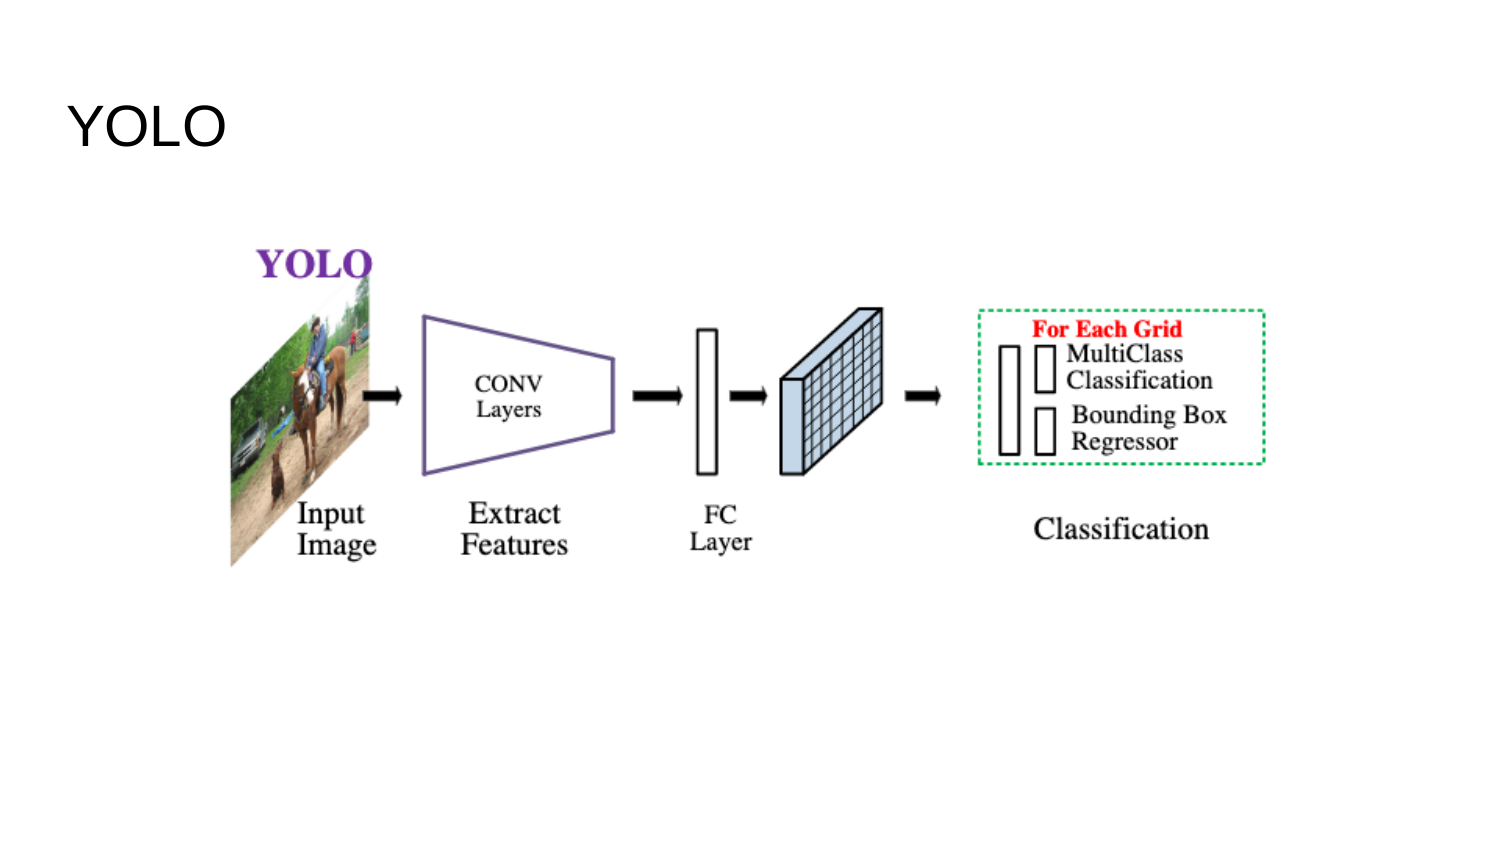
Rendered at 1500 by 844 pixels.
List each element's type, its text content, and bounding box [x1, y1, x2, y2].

title YOLO [51, 72, 1449, 167]
picture [216, 226, 1284, 602]
